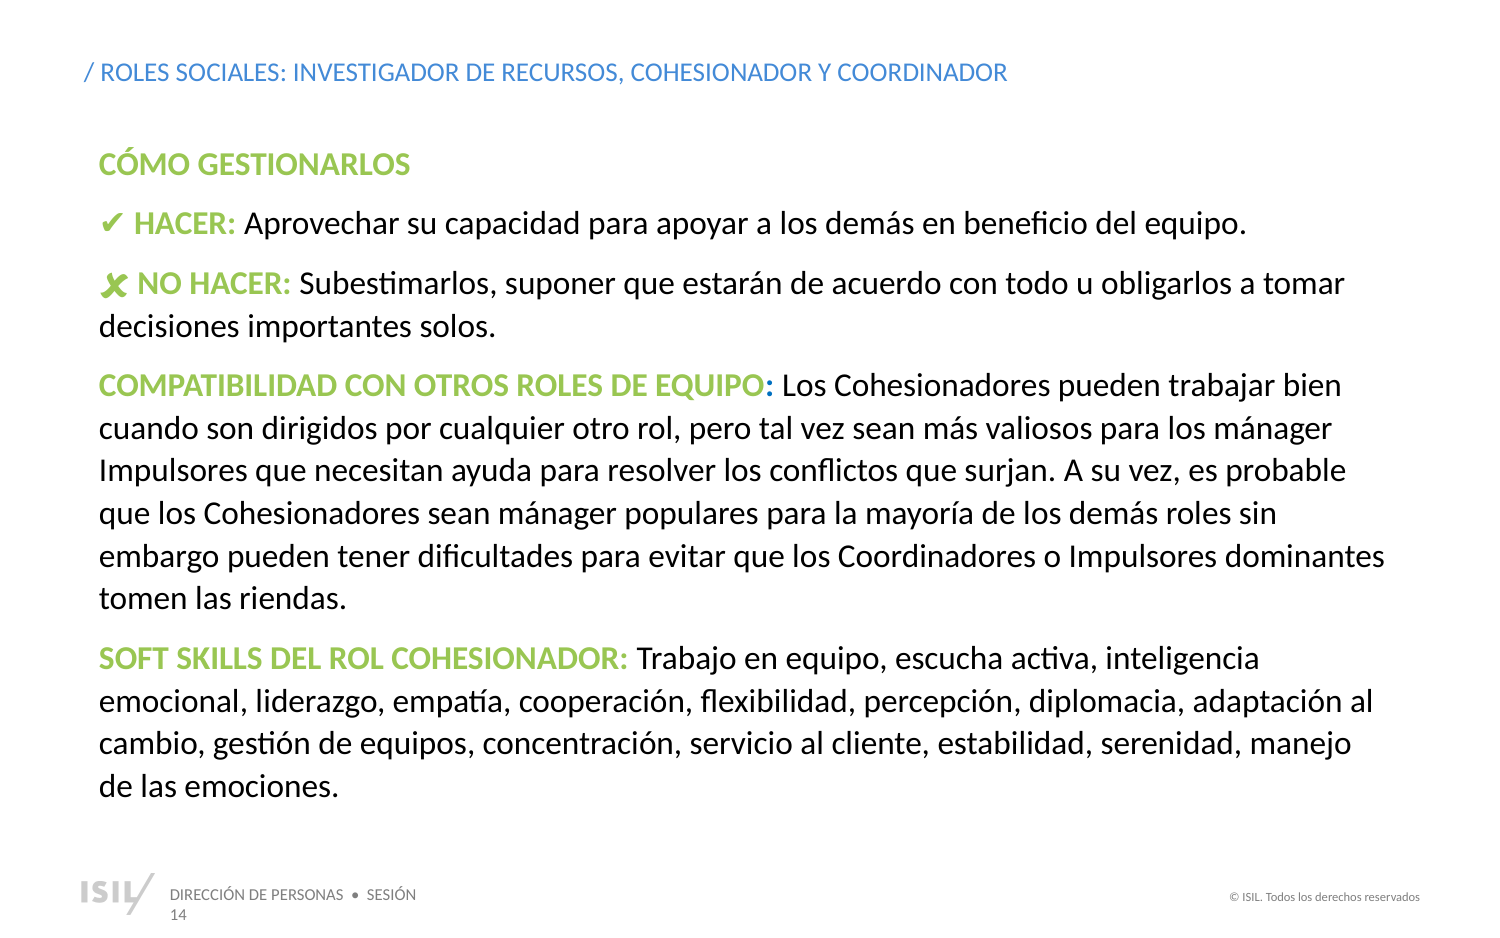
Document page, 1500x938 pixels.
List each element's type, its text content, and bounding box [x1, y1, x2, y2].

text_box / ROLES SOCIALES: INVESTIGADOR DE RECURSOS, COHESIONADOR Y COORDINADOR [83, 54, 1338, 87]
text_box CÓMO GESTIONARLOS ✔ HACER: Aprovechar su capacidad para apoyar a los demás en beneficio del equipo. 🗶 NO HACER: Subestimarlos, suponer que estarán de acuerdo con todo u obligarlos a tomar decisiones importantes solos. COMPATIBILIDAD CON OTROS ROLES DE EQUIPO: Los Cohesionadores pueden trabajar bien cuando son dirigidos por cualquier otro rol, pero tal vez sean más valiosos para los mánager Impulsores que necesitan ayuda para resolver los conflictos que surjan. A su vez, es probable que los Cohesionadores sean mánager populares para la mayoría de los demás roles sin embargo pueden tener dificultades para evitar que los Coordinadores o Impulsores dominantes tomen las riendas. SOFT SKILLS DEL ROL COHESIONADOR: Trabajo en equipo, escucha activa, inteligencia emocional, liderazgo, empatía, cooperación, flexibilidad, percepción, diplomacia, adaptación al cambio, gestión de equipos, concentración, servicio al cliente, estabilidad, serenidad, manejo de las emociones. [83, 132, 1410, 812]
